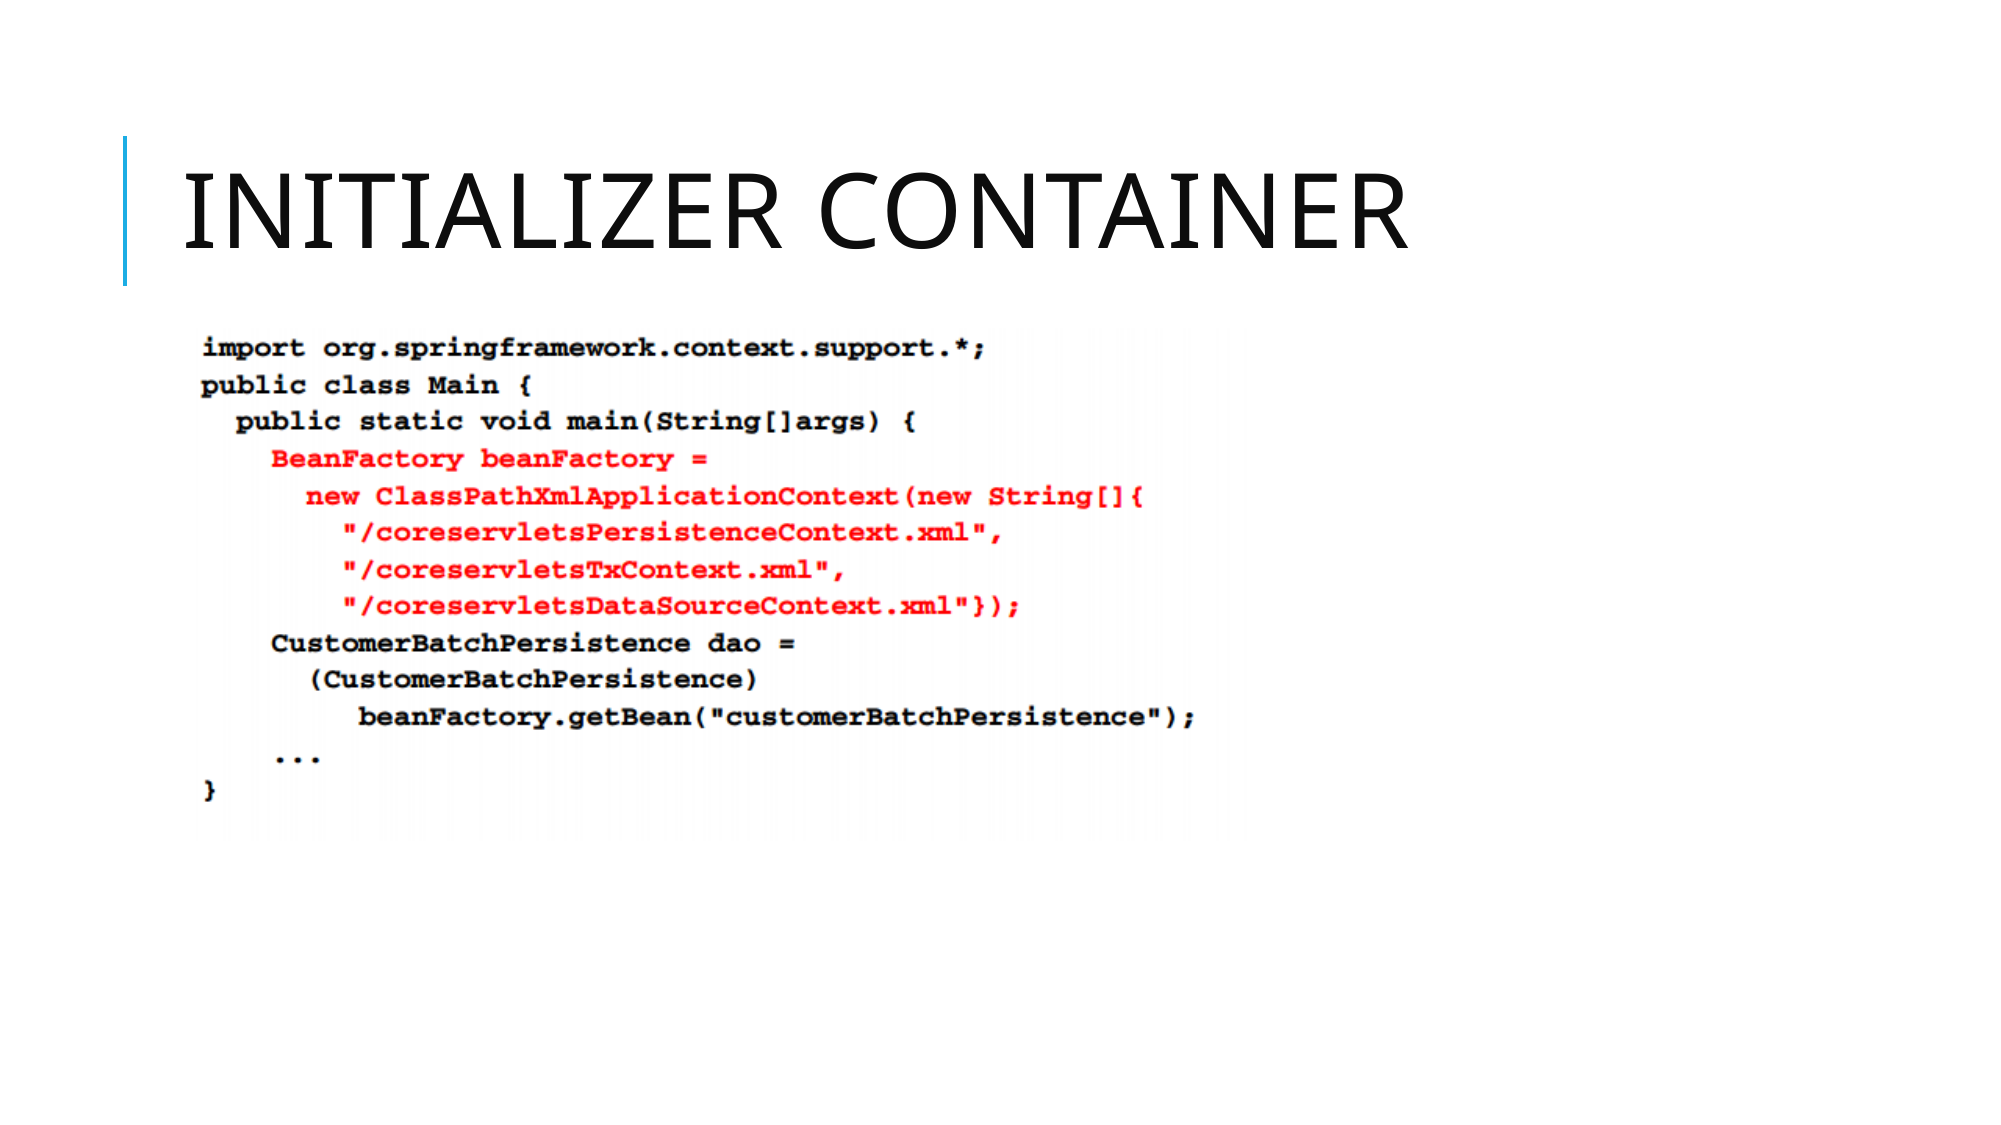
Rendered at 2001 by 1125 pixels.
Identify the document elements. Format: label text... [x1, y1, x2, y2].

title Initializer container [168, 96, 1763, 342]
picture [195, 328, 1256, 842]
